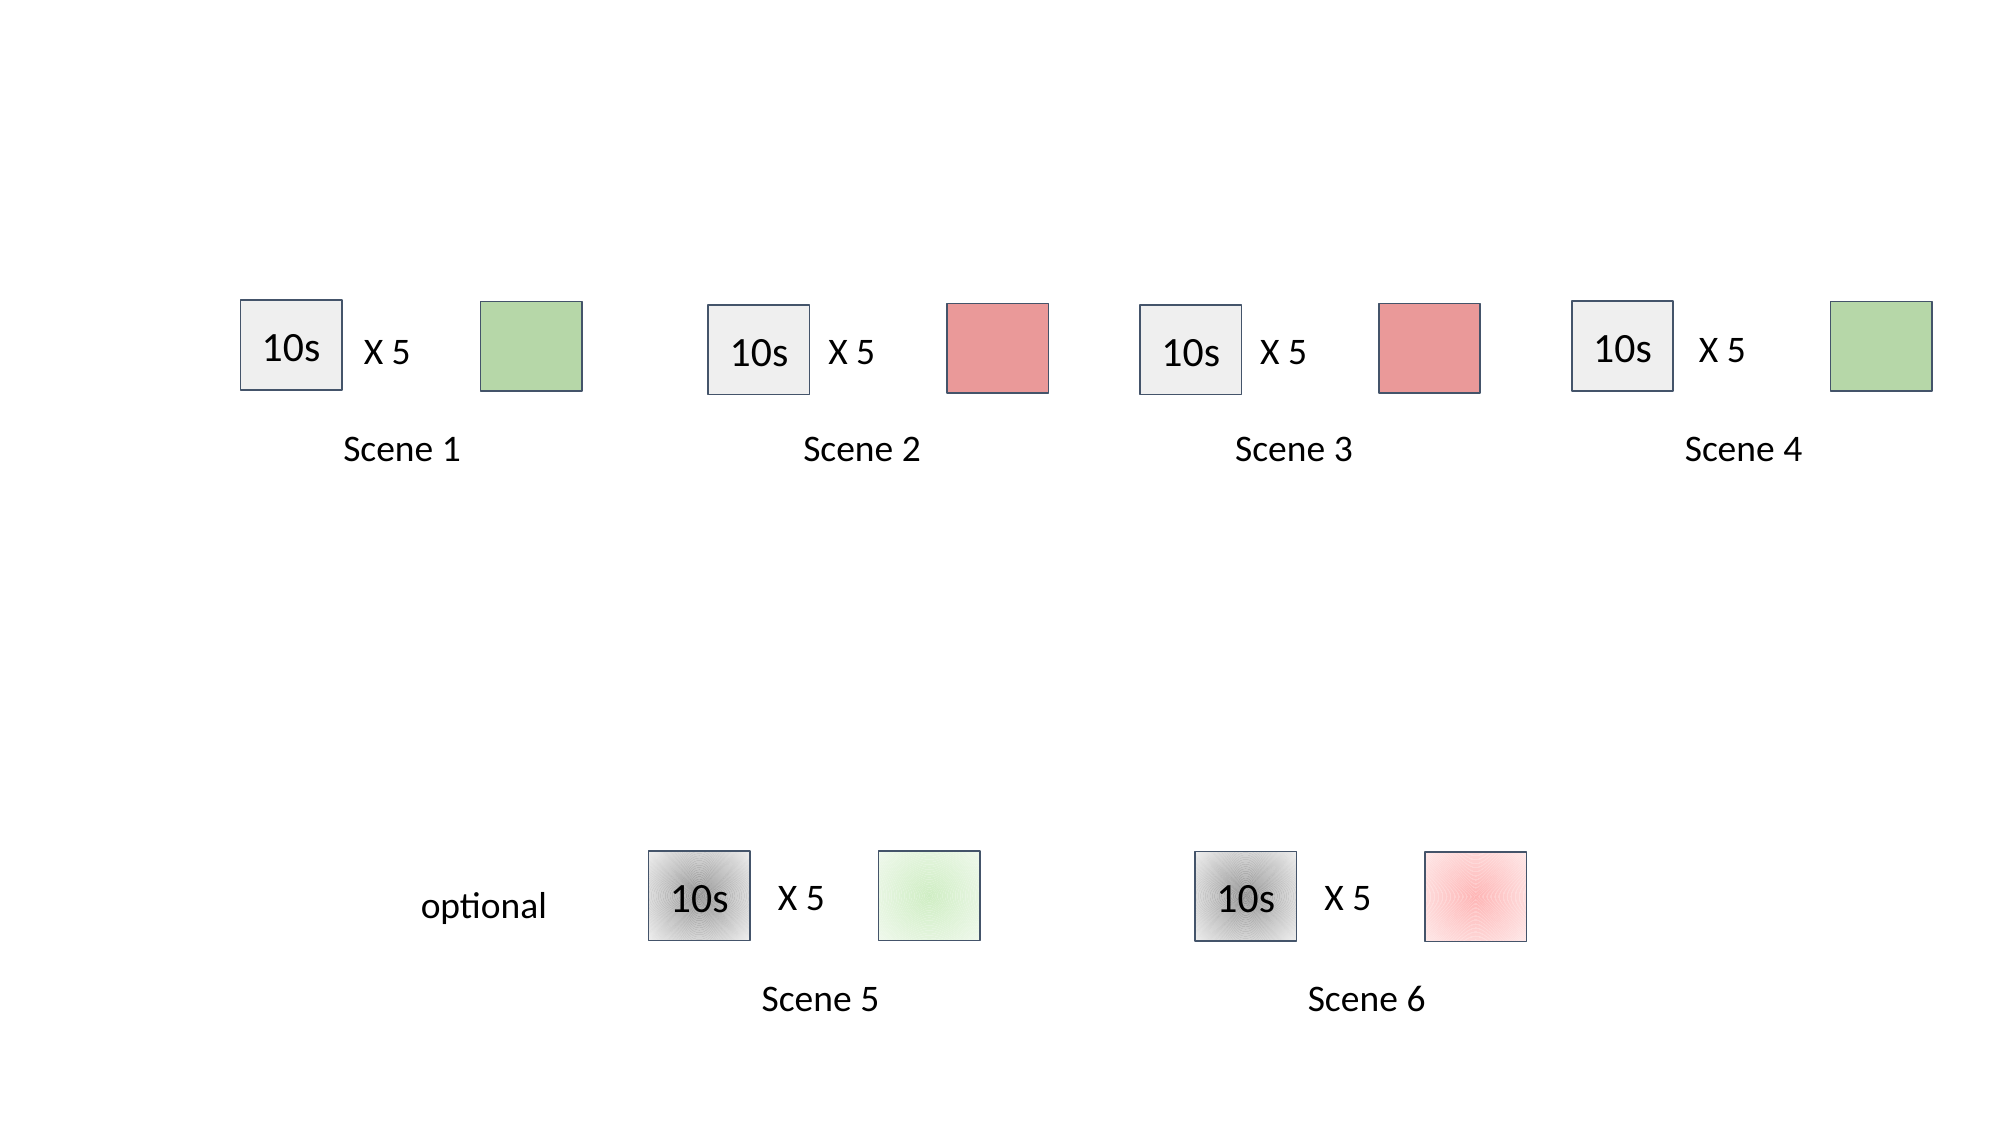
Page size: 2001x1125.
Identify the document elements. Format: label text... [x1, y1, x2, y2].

text_box [946, 303, 1049, 394]
text_box 10s [240, 300, 342, 390]
text_box Scene 4 [1670, 416, 1842, 477]
text_box [480, 301, 582, 392]
text_box X 5 [1309, 865, 1387, 926]
text_box 10s [1571, 301, 1674, 391]
text_box 10s [1195, 851, 1297, 942]
text_box [1425, 851, 1527, 942]
text_box 10s [708, 304, 810, 395]
text_box Scene 3 [1220, 416, 1392, 477]
text_box [878, 850, 981, 941]
text_box X 5 [1684, 317, 1761, 377]
text_box Scene 2 [788, 416, 960, 477]
text_box X 5 [349, 319, 426, 380]
text_box X 5 [1245, 319, 1323, 380]
text_box [1830, 301, 1932, 392]
text_box optional [406, 874, 563, 934]
text_box 10s [648, 850, 751, 941]
text_box Scene 6 [1293, 967, 1465, 1027]
text_box X 5 [763, 865, 840, 926]
text_box 10s [1140, 304, 1242, 395]
text_box [1378, 303, 1481, 394]
text_box Scene 1 [328, 416, 500, 477]
text_box X 5 [813, 319, 891, 380]
text_box Scene 5 [746, 966, 918, 1027]
